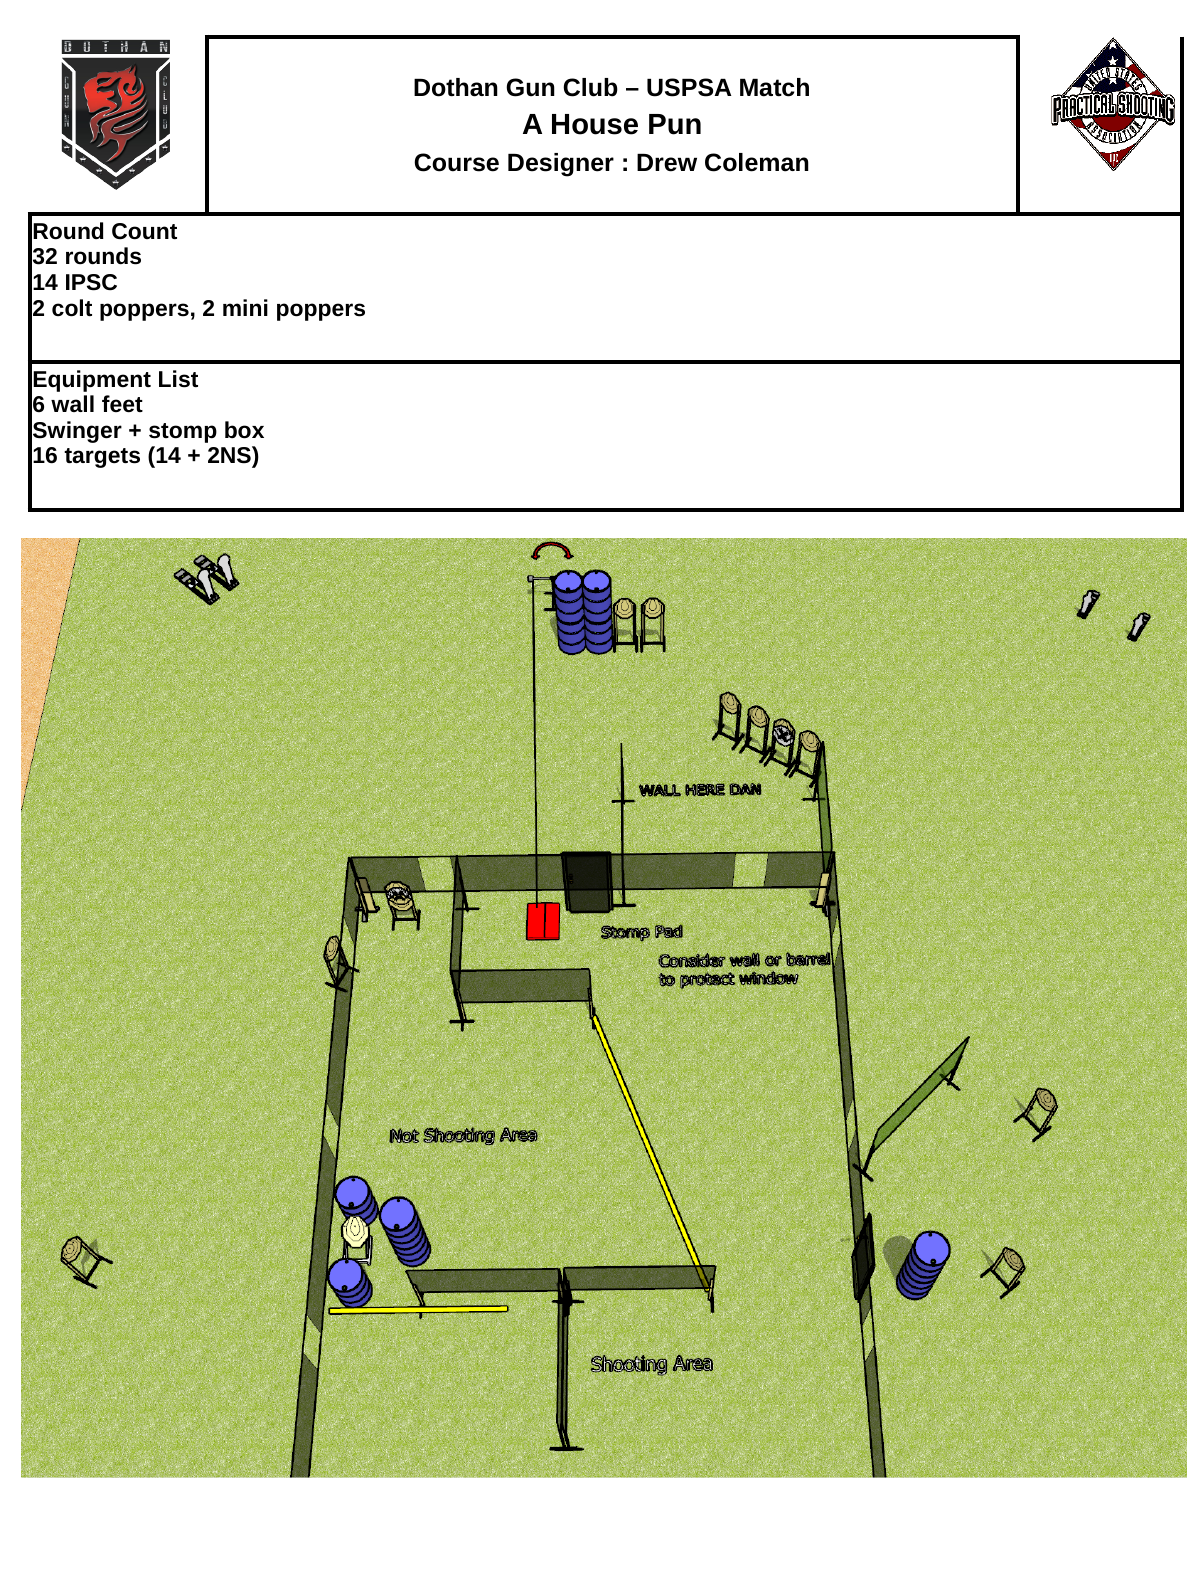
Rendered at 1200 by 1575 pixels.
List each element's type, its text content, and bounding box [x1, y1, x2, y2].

table_header Dothan Gun Club – USPSA Match A House Pun Course Designer : Drew Coleman [209, 39, 1016, 212]
table_header [30, 37, 205, 212]
table_header [1020, 37, 1180, 212]
picture [58, 36, 173, 193]
table_cell Equipment List 6 wall feet Swinger + stomp box 16 targets (14 + 2NS) [32, 364, 1180, 508]
picture [21, 538, 1187, 1478]
picture [1044, 36, 1183, 175]
table_cell Round Count 32 rounds 14 IPSC 2 colt poppers, 2 mini poppers [32, 216, 1180, 360]
